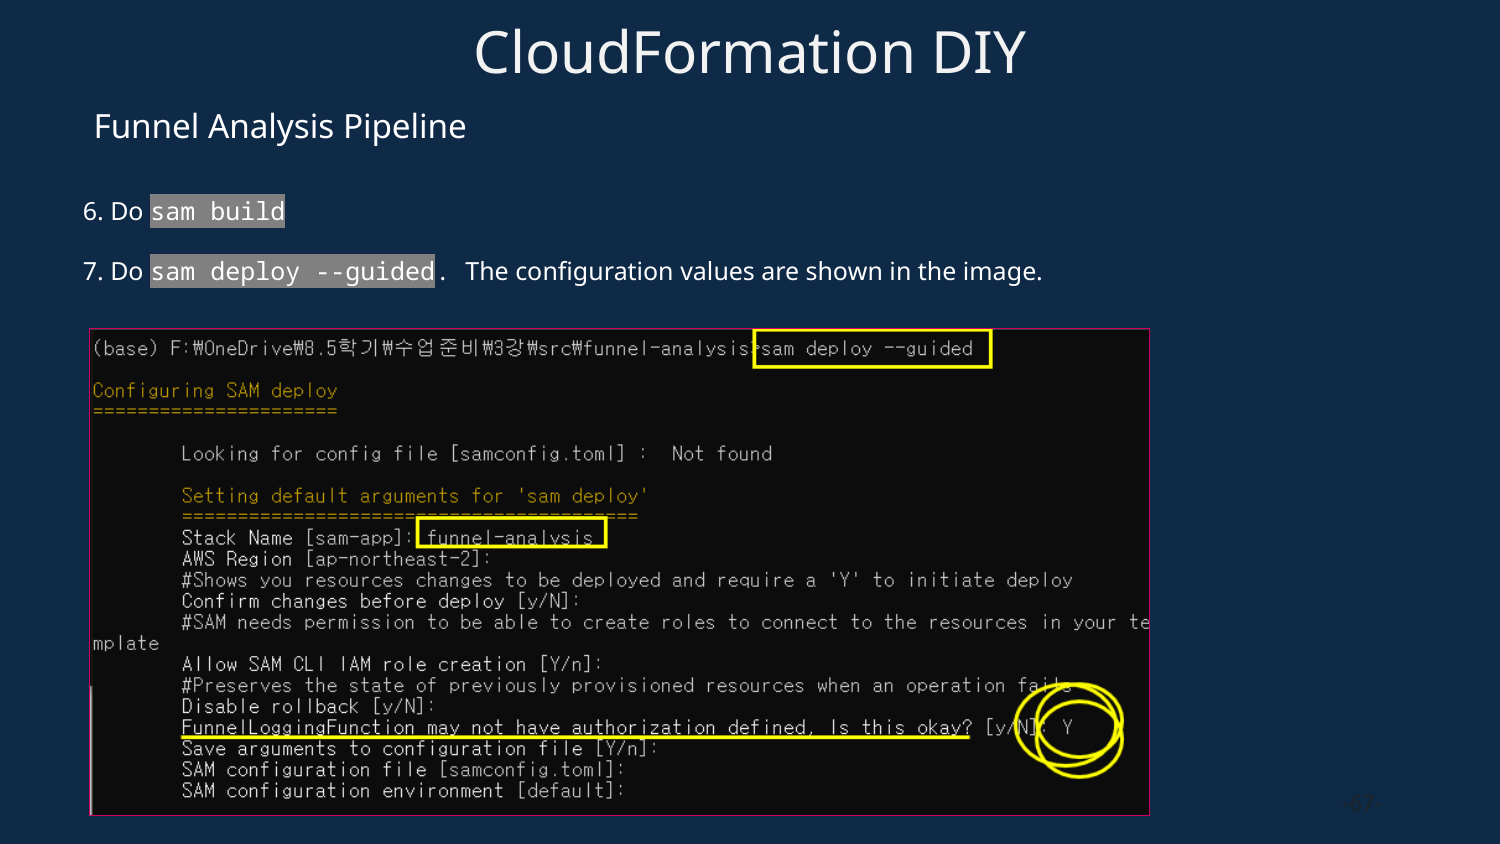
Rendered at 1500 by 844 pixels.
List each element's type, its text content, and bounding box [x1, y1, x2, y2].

text_box CloudFormation DIY [118, 0, 1382, 94]
text_box Funnel Analysis Pipeline [78, 90, 1345, 147]
picture [88, 328, 1150, 816]
slide_number -67- [1059, 782, 1397, 828]
text_box 6. Do sam build 7. Do sam deploy --guided. The configuration values are shown in the image. [67, 147, 1445, 301]
